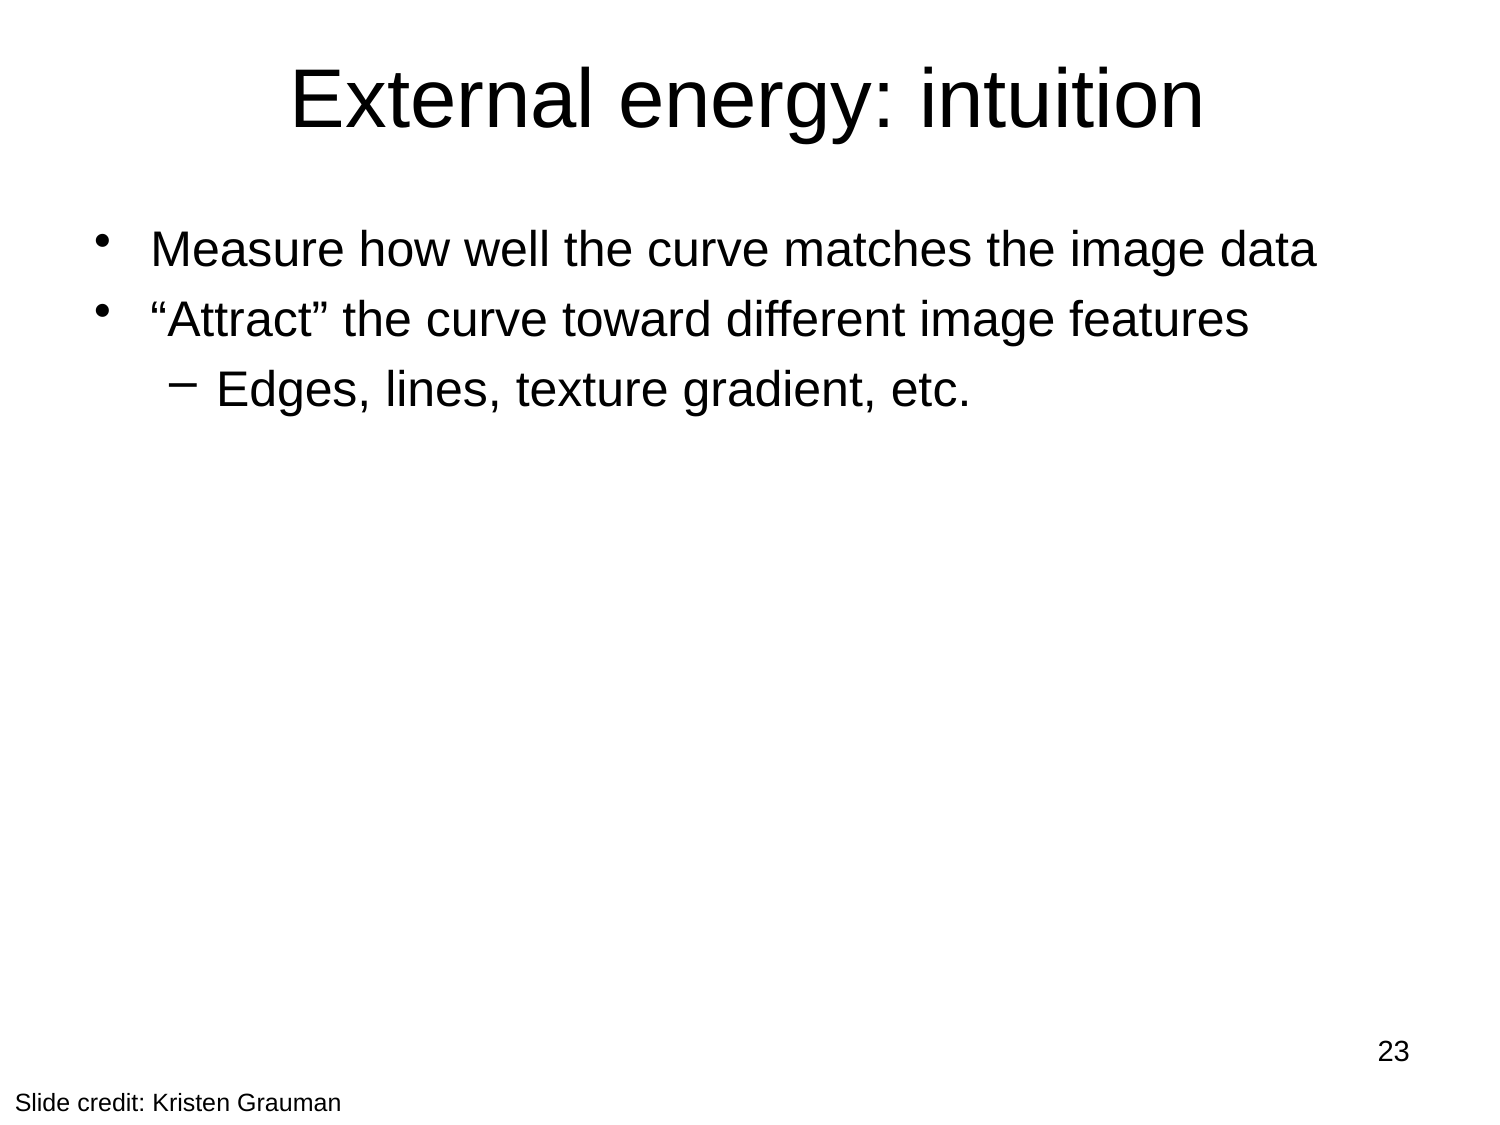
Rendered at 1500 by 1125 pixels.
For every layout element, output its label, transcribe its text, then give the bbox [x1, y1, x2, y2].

list Measure how well the curve matches the image data “Attract” the curve toward different image features Edges, lines, texture gradient, etc. [78, 208, 1442, 897]
slide_number 23 [1074, 1024, 1426, 1103]
title External energy: intuition [72, 0, 1424, 188]
text_box Slide credit: Kristen Grauman [0, 1079, 975, 1125]
